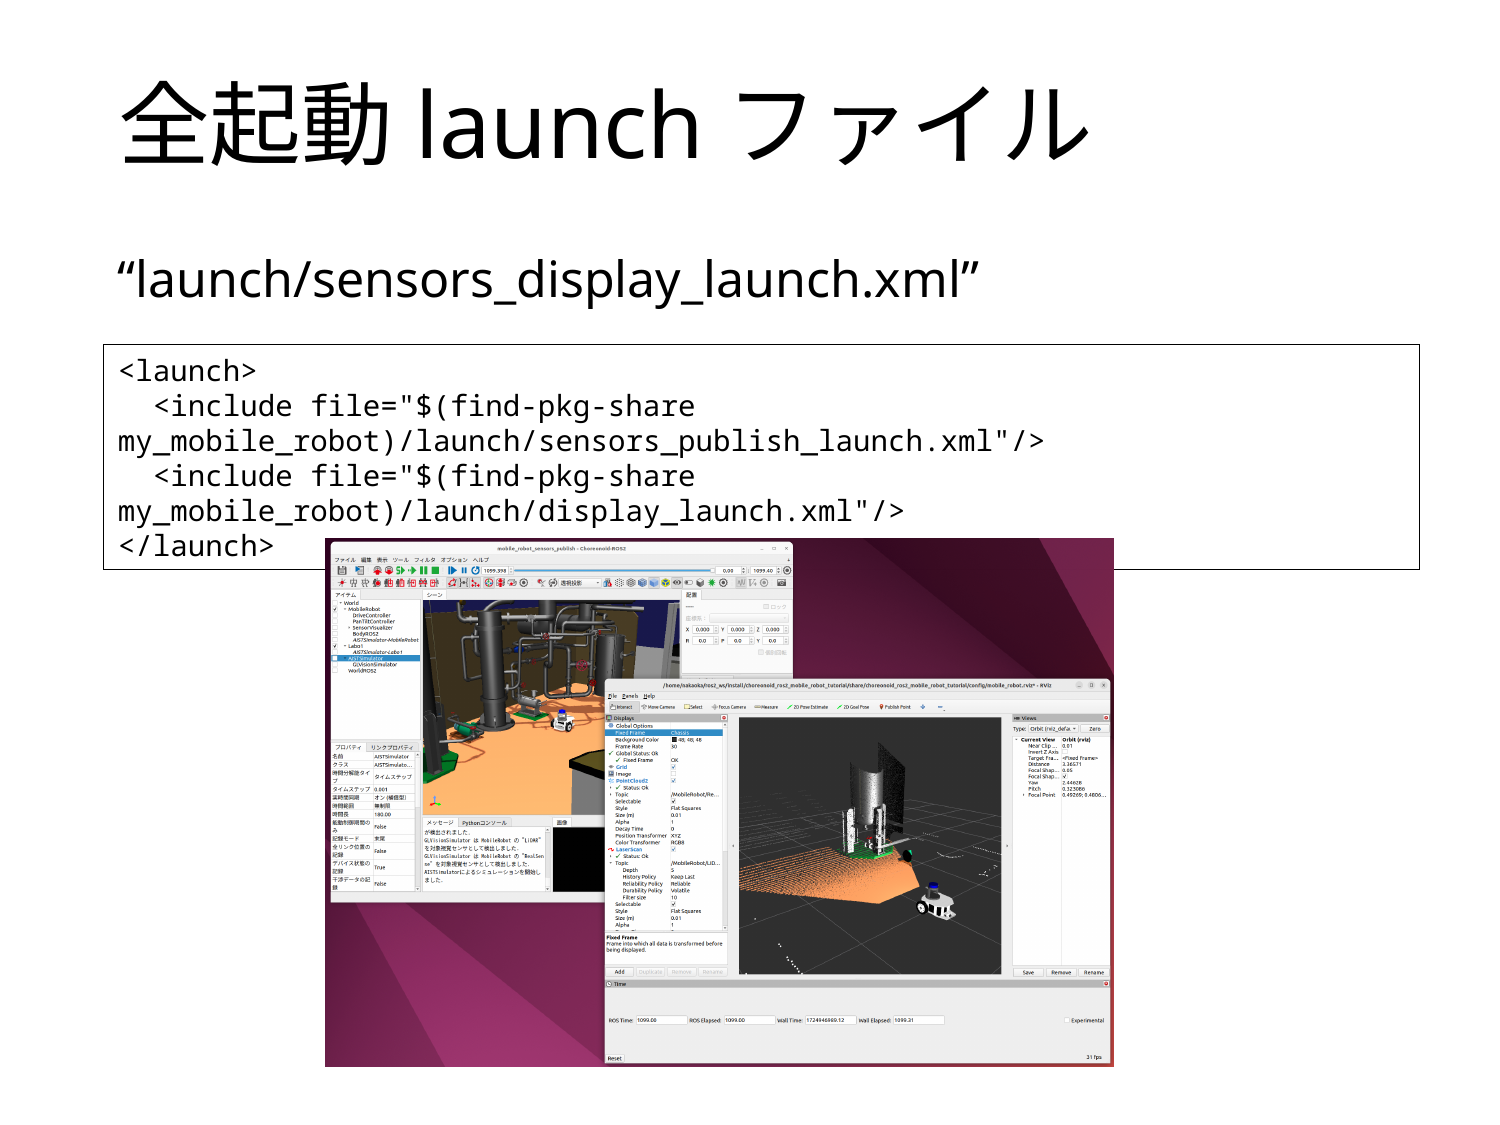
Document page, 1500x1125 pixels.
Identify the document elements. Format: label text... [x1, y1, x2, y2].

picture [325, 538, 1114, 1067]
text_box “launch/sensors_display_launch.xml” [102, 240, 995, 316]
title 全起動launchファイル [103, 19, 1397, 238]
text_box <launch> <include file="$(find-pkg-share my_mobile_robot)/launch/sensors_publish_launch.xml"/> <include file="$(find-pkg-share my_mobile_robot)/launch/display_launch.xml"/> </launch> [103, 344, 1420, 570]
